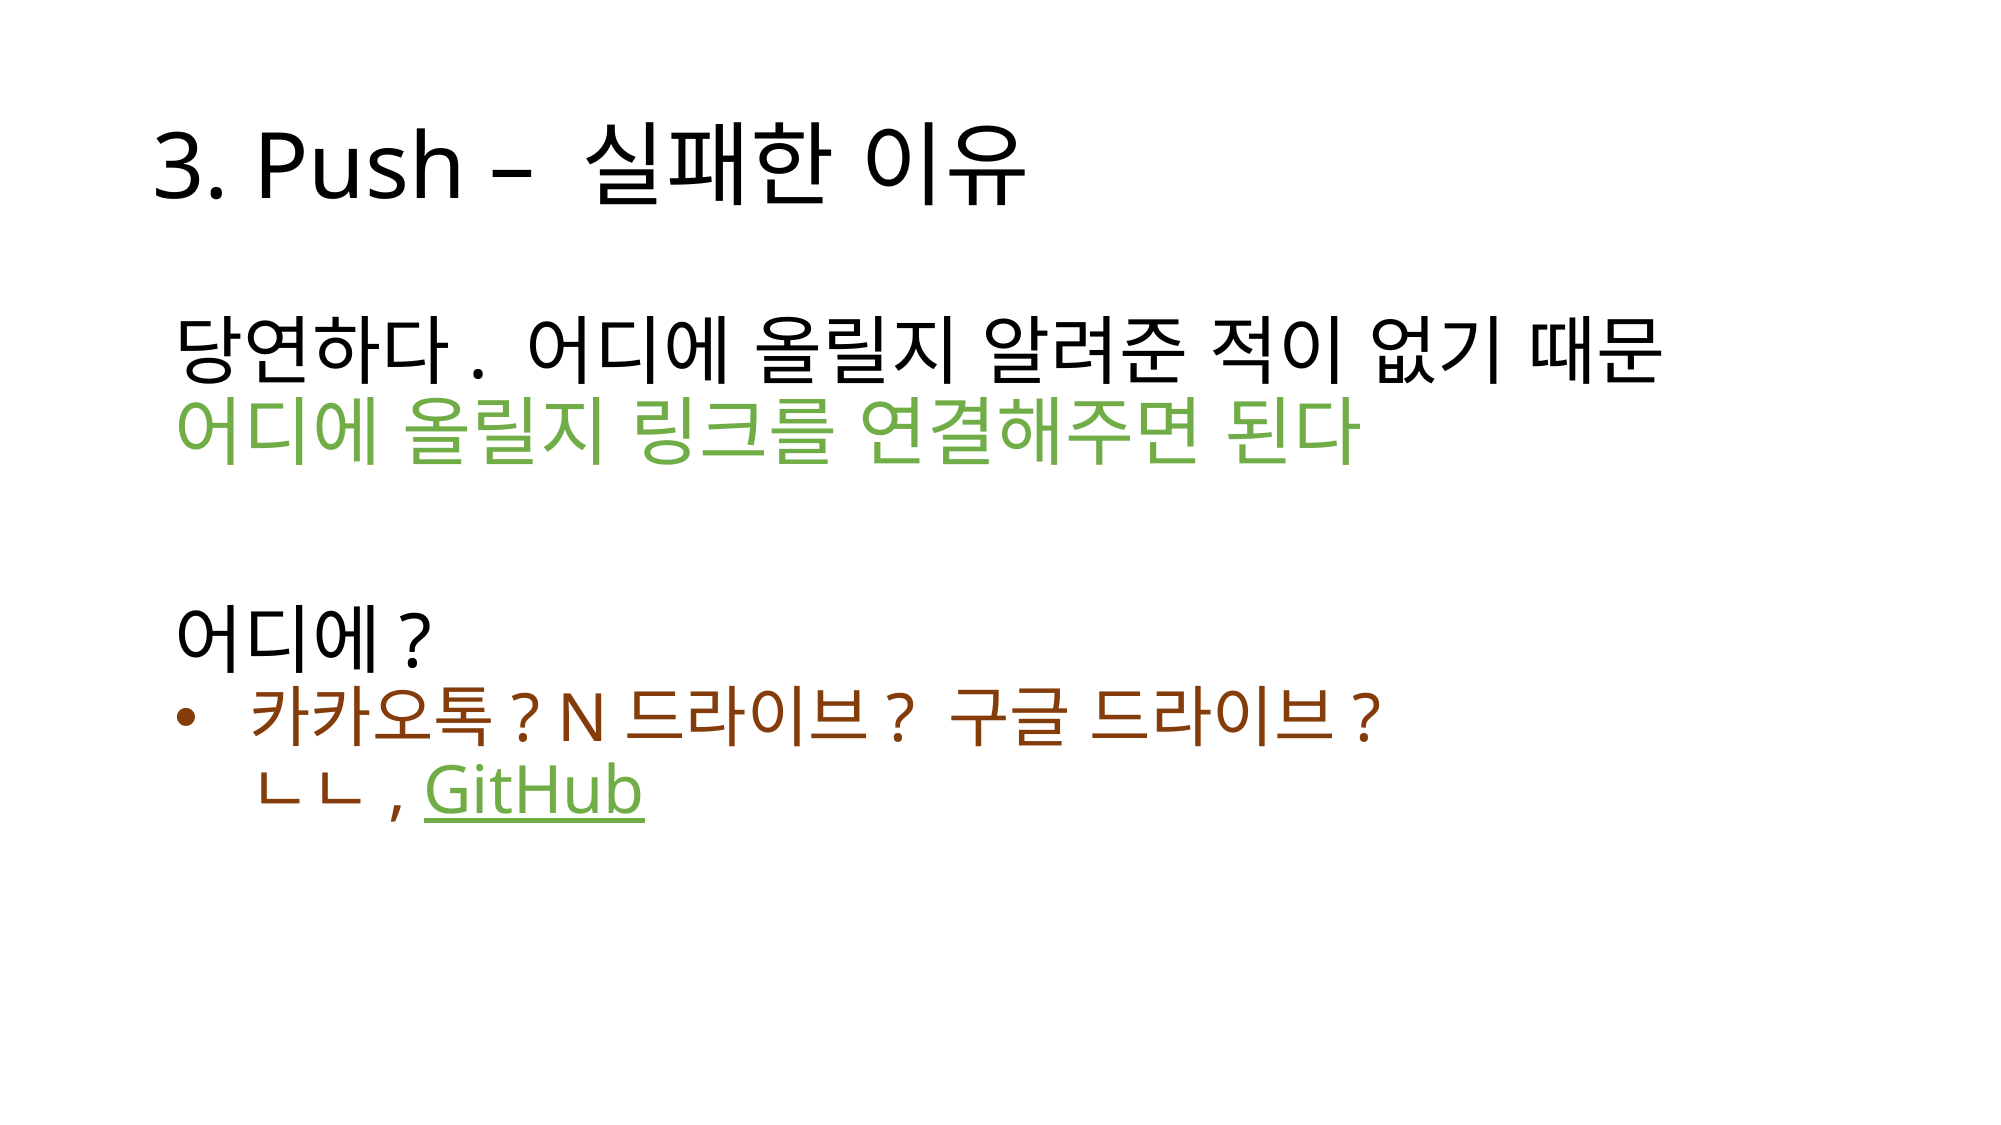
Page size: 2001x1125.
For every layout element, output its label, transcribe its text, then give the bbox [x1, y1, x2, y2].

text_box 어디에? 카카오톡? N드라이브? 구글 드라이브? ㄴㄴ, GitHub [159, 454, 1813, 977]
text_box 3. Push – 실패한 이유 [137, 59, 1863, 278]
title 당연하다. 어디에 올릴지 알려준 적이 없기 때문 어디에 올릴지 링크를 연결해주면 된다 [159, 285, 1885, 504]
